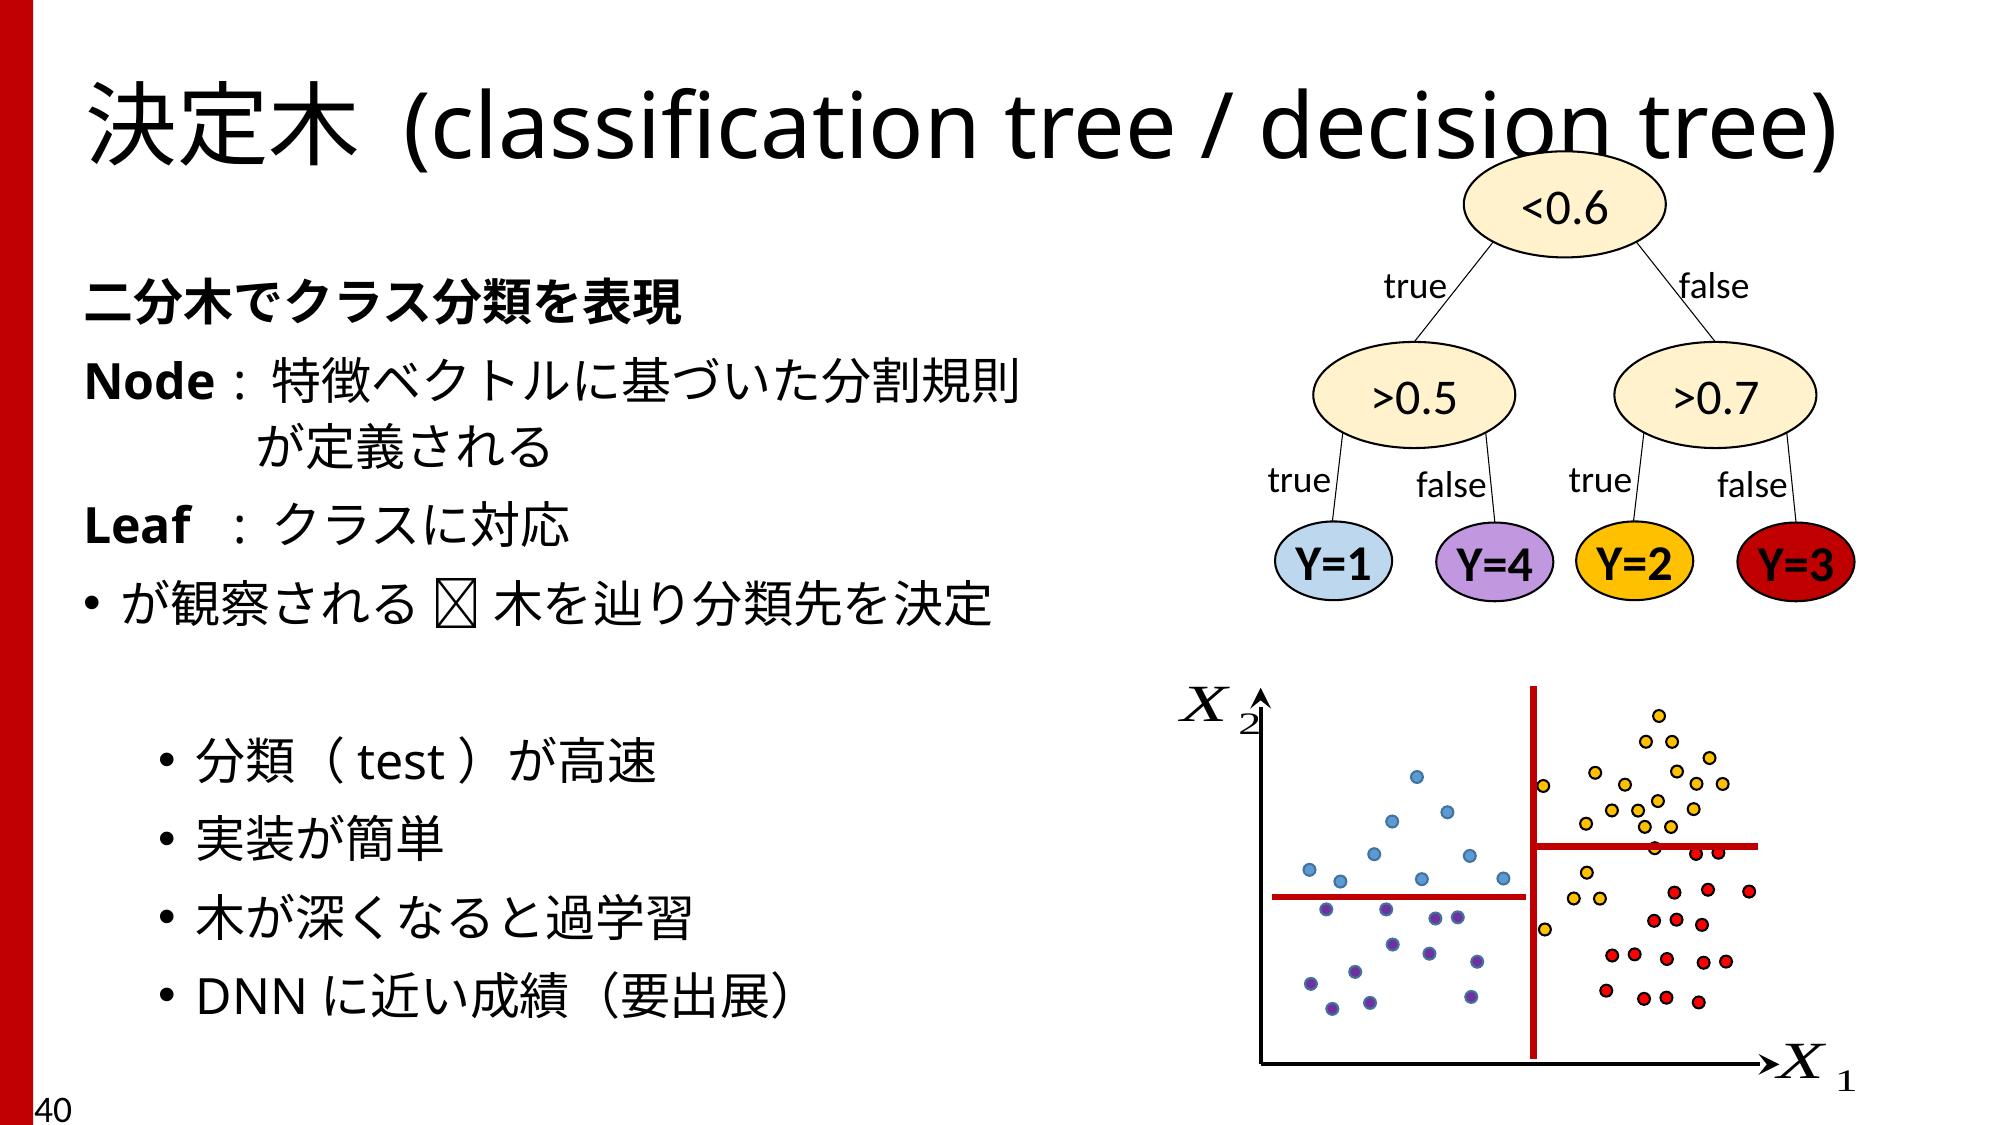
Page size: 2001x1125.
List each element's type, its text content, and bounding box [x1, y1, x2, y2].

text_box false [1495, 452, 1502, 513]
text_box Y=2 [1575, 520, 1695, 602]
text_box Y=1 [1273, 520, 1394, 602]
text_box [1786, 432, 1796, 523]
text_box true [1644, 447, 1648, 508]
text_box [1633, 432, 1644, 523]
text_box true [1553, 447, 1633, 508]
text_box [1175, 675, 1856, 1099]
text_box false [1796, 452, 1804, 513]
text_box Y=4 [1435, 521, 1555, 603]
text_box true [1368, 254, 1414, 314]
text_box true [1252, 447, 1332, 508]
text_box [1332, 432, 1343, 523]
title 決定木 (classification tree / decision tree) [70, 69, 1878, 189]
text_box false [1716, 254, 1765, 314]
text_box true [1343, 447, 1347, 508]
text_box false [1401, 452, 1485, 513]
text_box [1414, 241, 1494, 342]
text_box Y=3 [1736, 521, 1856, 603]
slide_number 40 [19, 1077, 470, 1125]
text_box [1485, 432, 1495, 523]
text_box false [1702, 452, 1786, 513]
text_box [1636, 241, 1716, 342]
